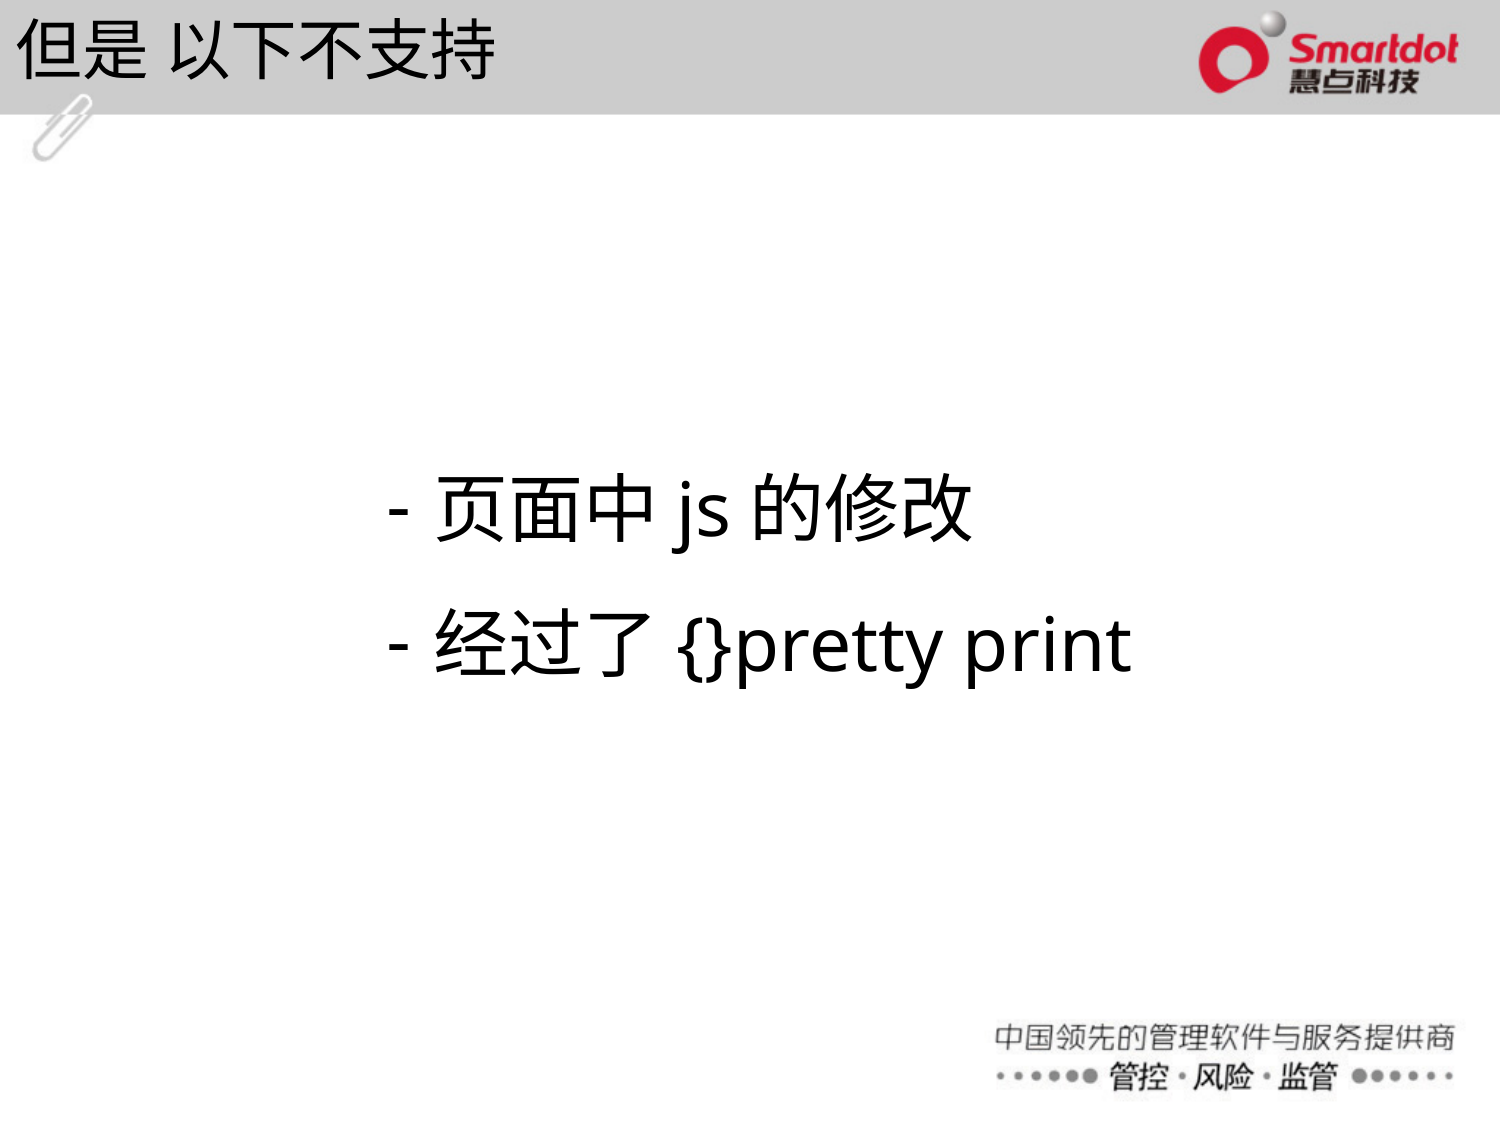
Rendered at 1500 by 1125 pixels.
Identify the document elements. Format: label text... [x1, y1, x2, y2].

text_box 页面中js的修改 经过了{}pretty print [371, 408, 1500, 694]
text_box 但是 以下不支持 [0, 0, 1159, 96]
picture [0, 0, 1500, 1125]
